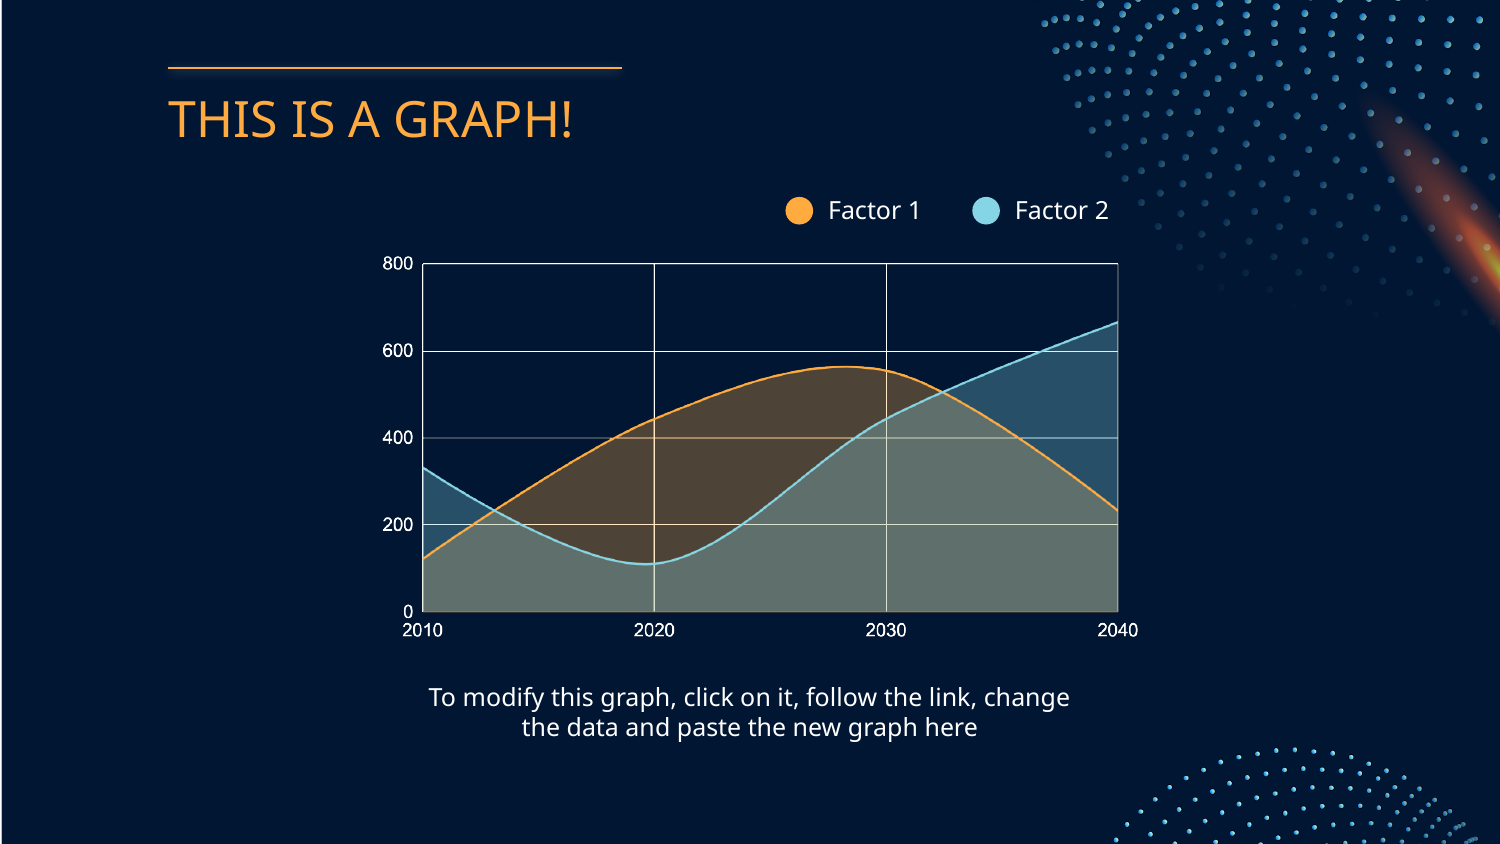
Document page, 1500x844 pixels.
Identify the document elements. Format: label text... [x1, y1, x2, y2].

list Factor 1 [813, 179, 946, 232]
list Factor 2 [999, 179, 1133, 232]
text_box [972, 196, 1000, 225]
title THIS IS A GRAPH! [153, 72, 926, 228]
list To modify this graph, click on it, follow the link, change the data and paste the new graph here [409, 668, 1091, 761]
picture [0, 0, 1500, 844]
text_box [785, 196, 814, 225]
